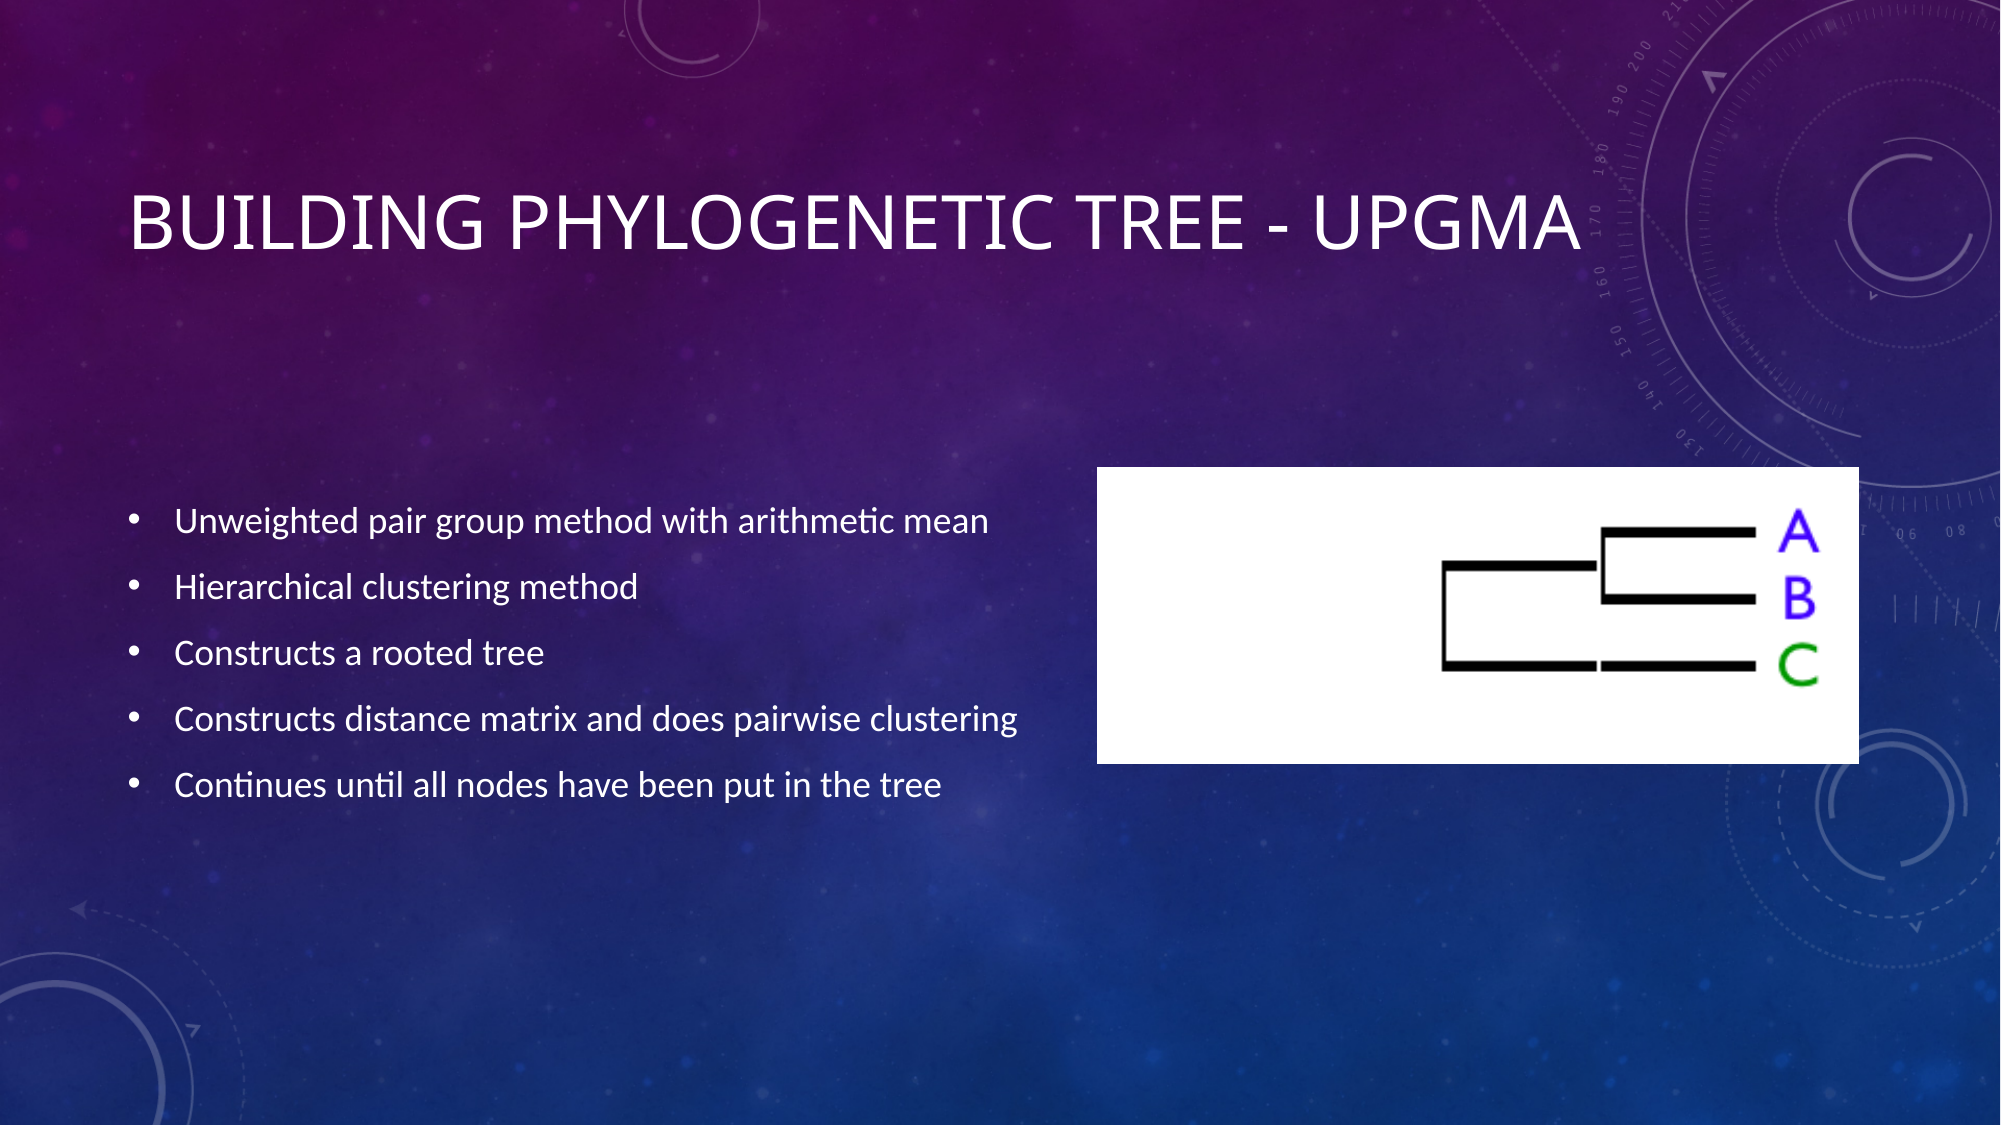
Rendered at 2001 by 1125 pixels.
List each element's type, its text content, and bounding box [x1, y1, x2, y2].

picture [0, 0, 2001, 1125]
list Unweighted pair group method with arithmetic mean Hierarchical clustering method Constructs a rooted tree Constructs distance matrix and does pairwise clustering Continues until all nodes have been put in the tree [112, 351, 1775, 950]
title Building phylogenetic tree - upgma [112, 99, 1775, 339]
